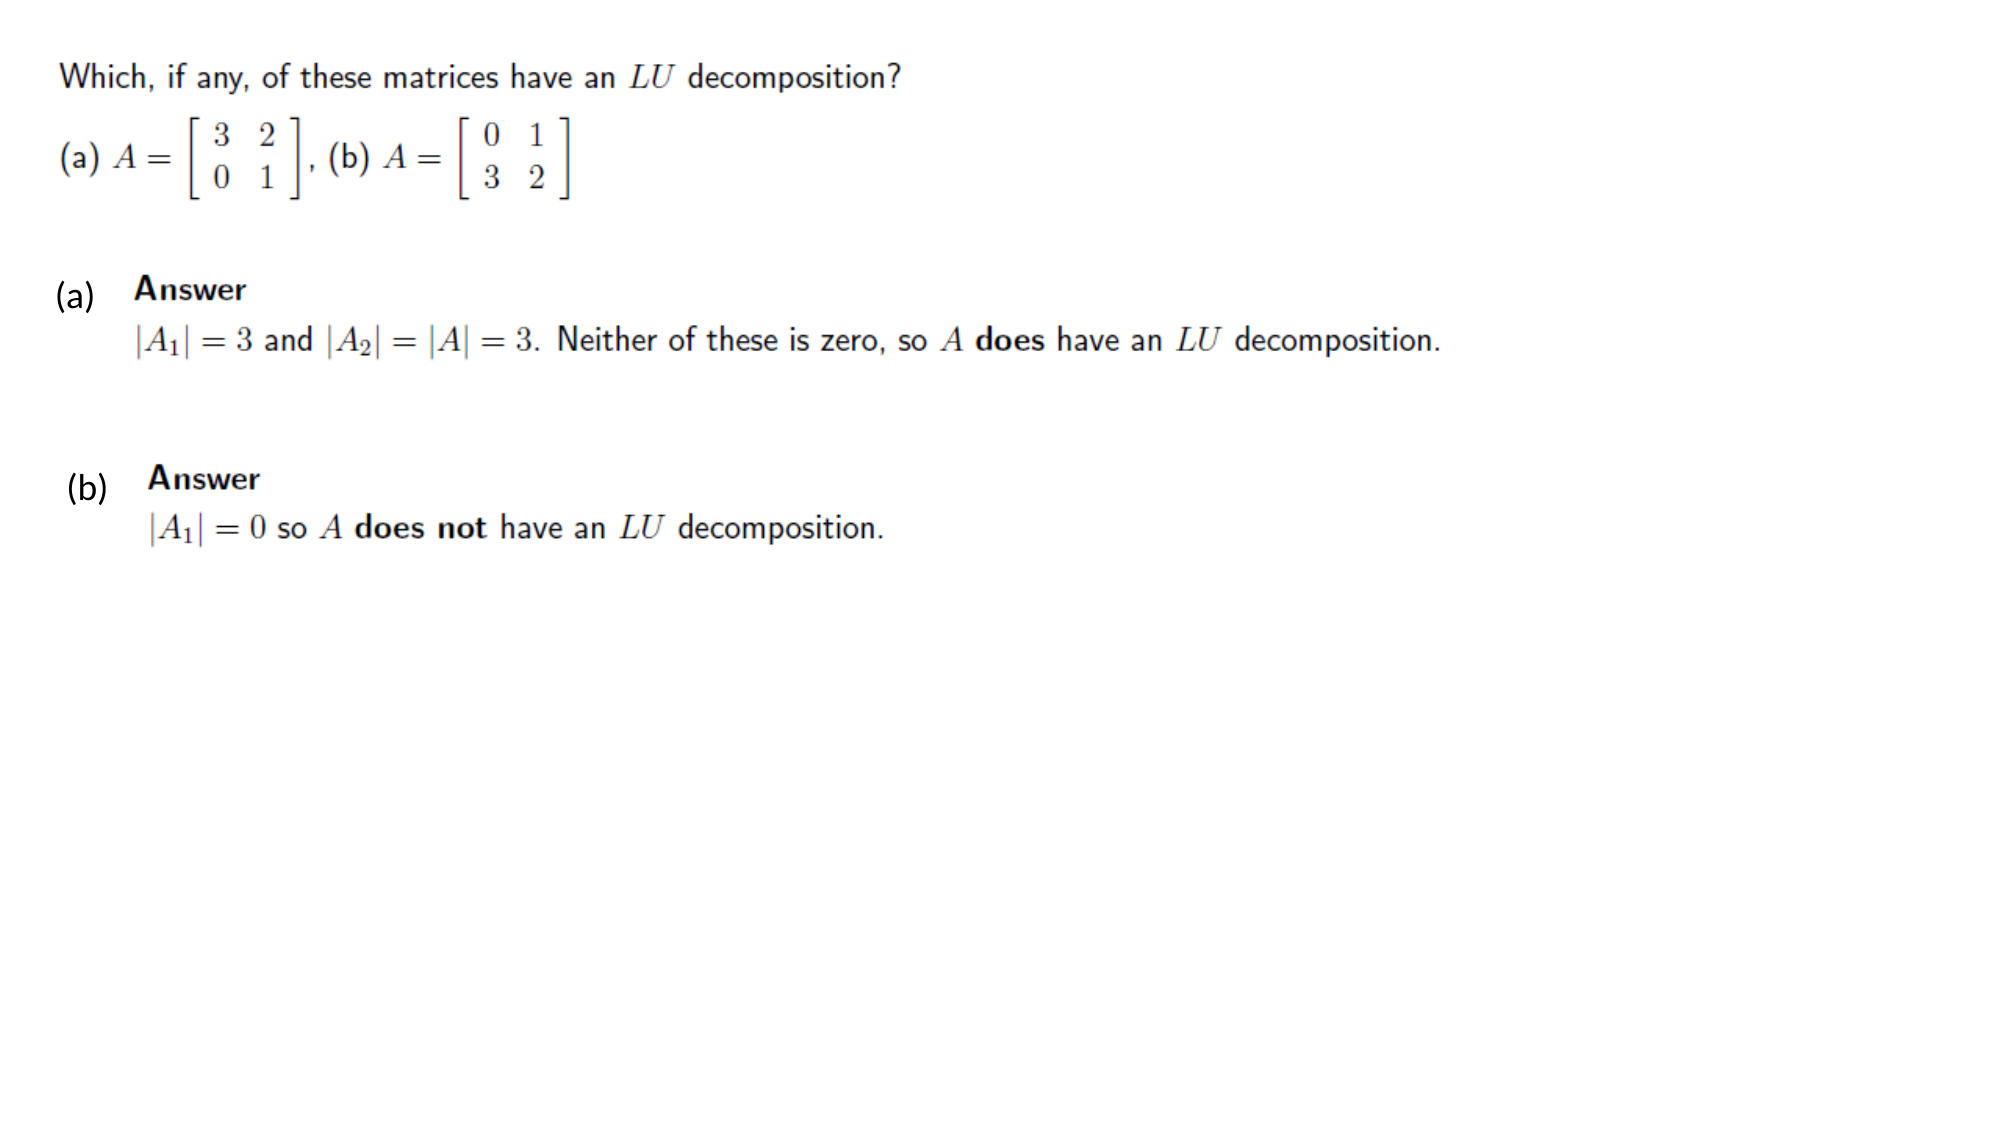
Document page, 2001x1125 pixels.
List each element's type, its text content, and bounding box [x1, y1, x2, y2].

picture [135, 455, 899, 556]
picture [127, 264, 1450, 370]
text_box (b) [51, 455, 124, 561]
picture [50, 48, 912, 212]
text_box (a) [40, 263, 111, 369]
